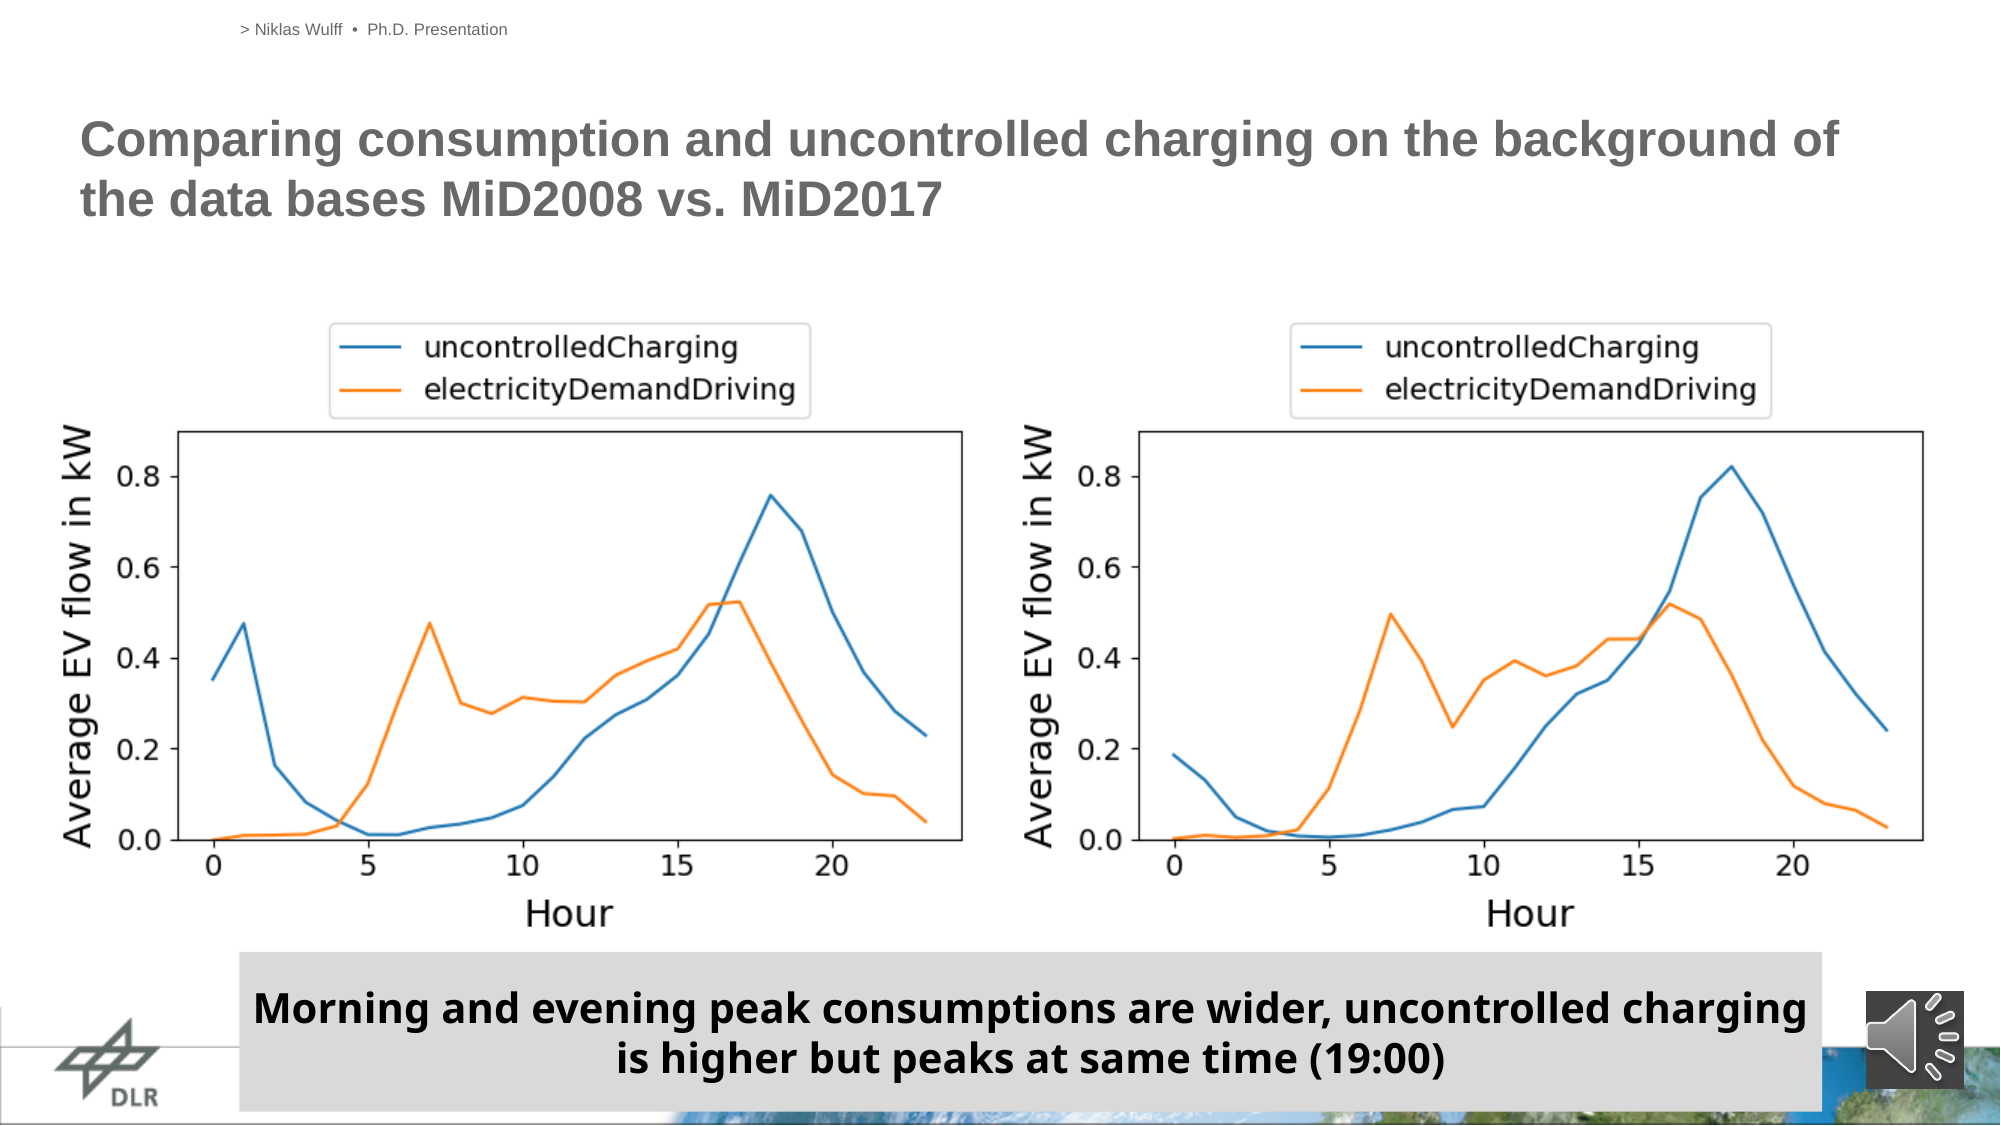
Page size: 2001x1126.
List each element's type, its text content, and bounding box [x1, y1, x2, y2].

text_box > Niklas Wulff • Ph.D. Presentation [240, 19, 1910, 43]
picture [0, 989, 2000, 1125]
slide_number [79, 20, 251, 45]
title Comparing consumption and uncontrolled charging on the background of the data bases MiD2008 vs. MiD2017 [79, 106, 1921, 228]
picture [31, 248, 1954, 966]
text_box Morning and evening peak consumptions are wider, uncontrolled charging is higher but peaks at same time (19:00) [237, 974, 1824, 1114]
